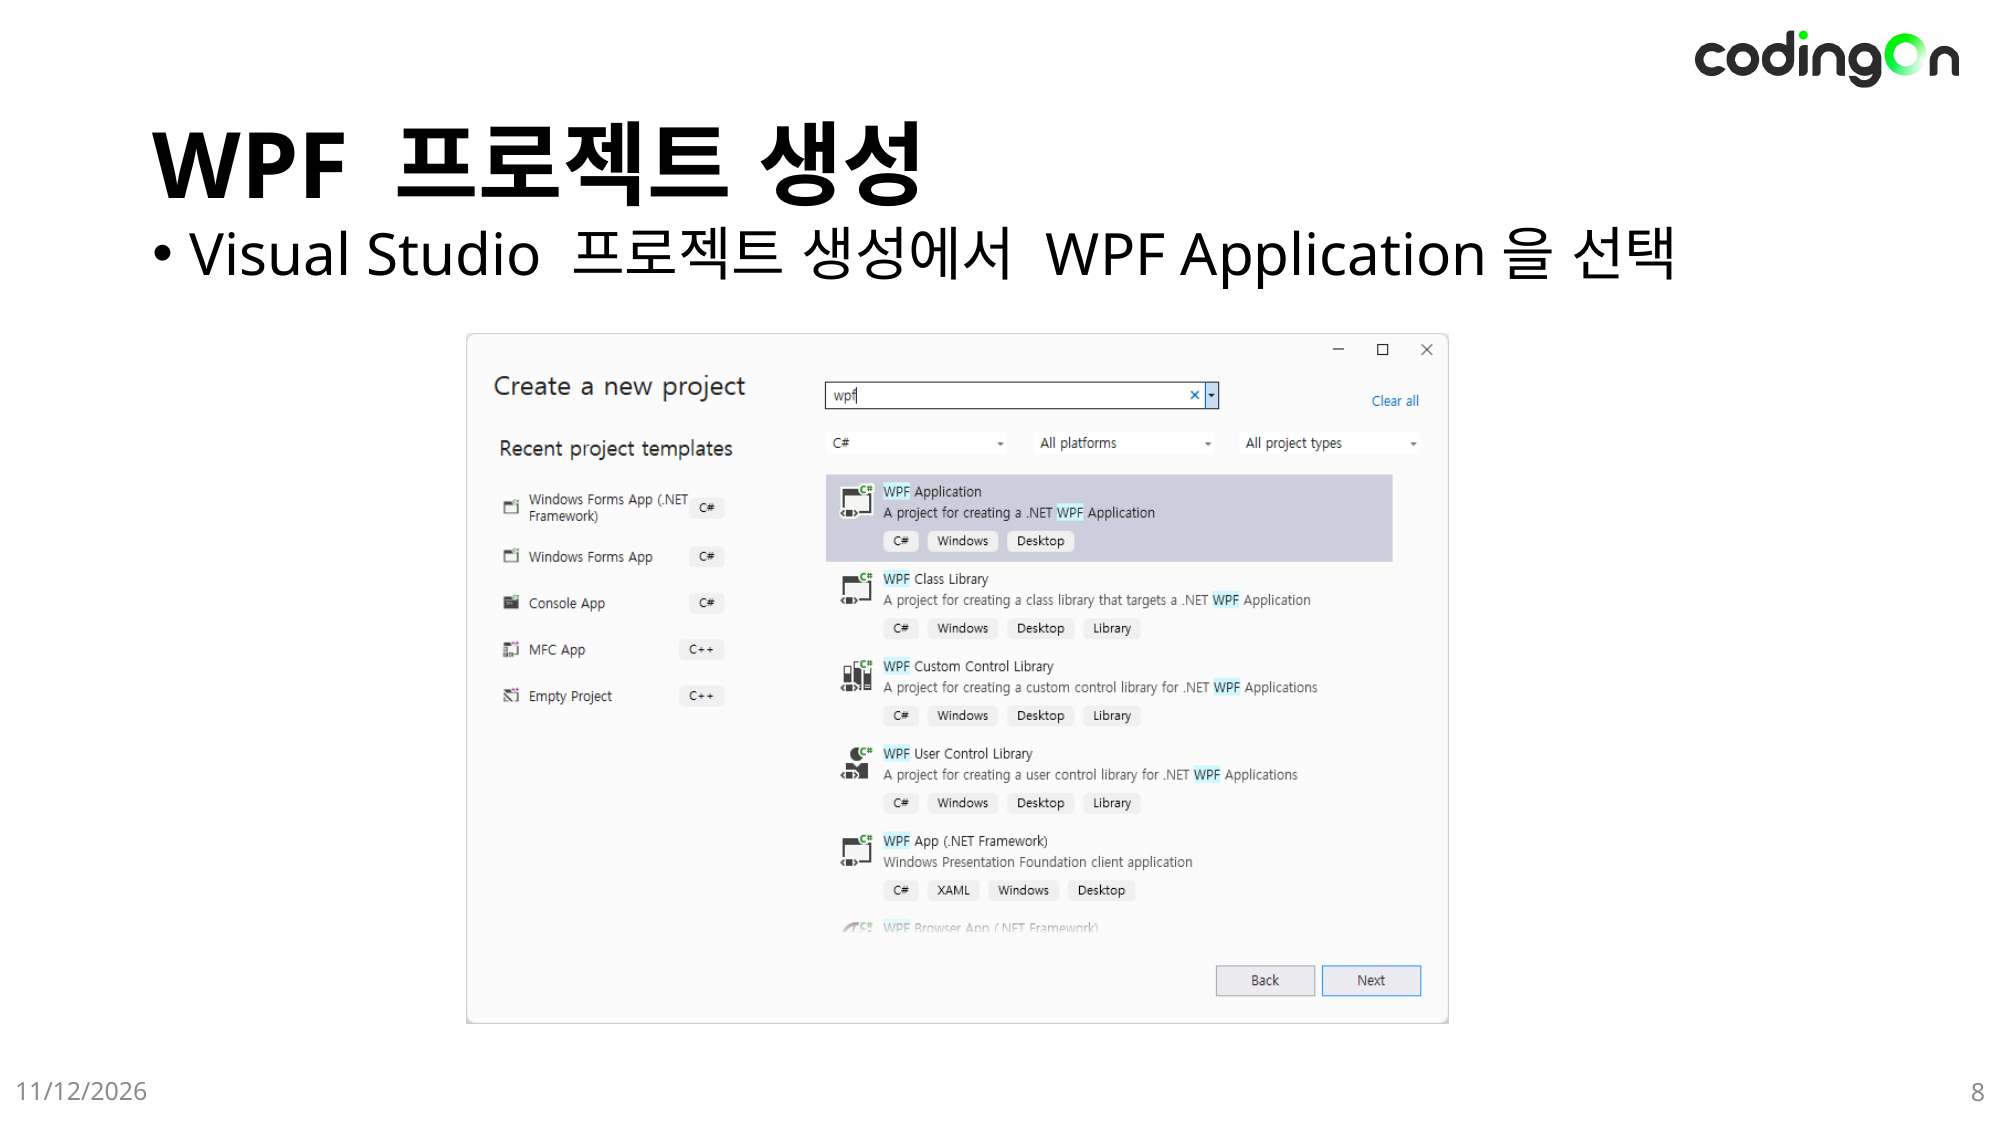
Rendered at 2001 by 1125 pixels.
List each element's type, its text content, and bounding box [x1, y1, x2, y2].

title WPF 프로젝트 생성 [137, 59, 1863, 217]
picture [1695, 30, 1959, 88]
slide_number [0, 1062, 450, 1123]
slide_number 8 [1550, 1063, 2000, 1124]
picture [466, 333, 1449, 1024]
list Visual Studio 프로젝트 생성에서 WPF Application을 선택 [137, 217, 1863, 743]
